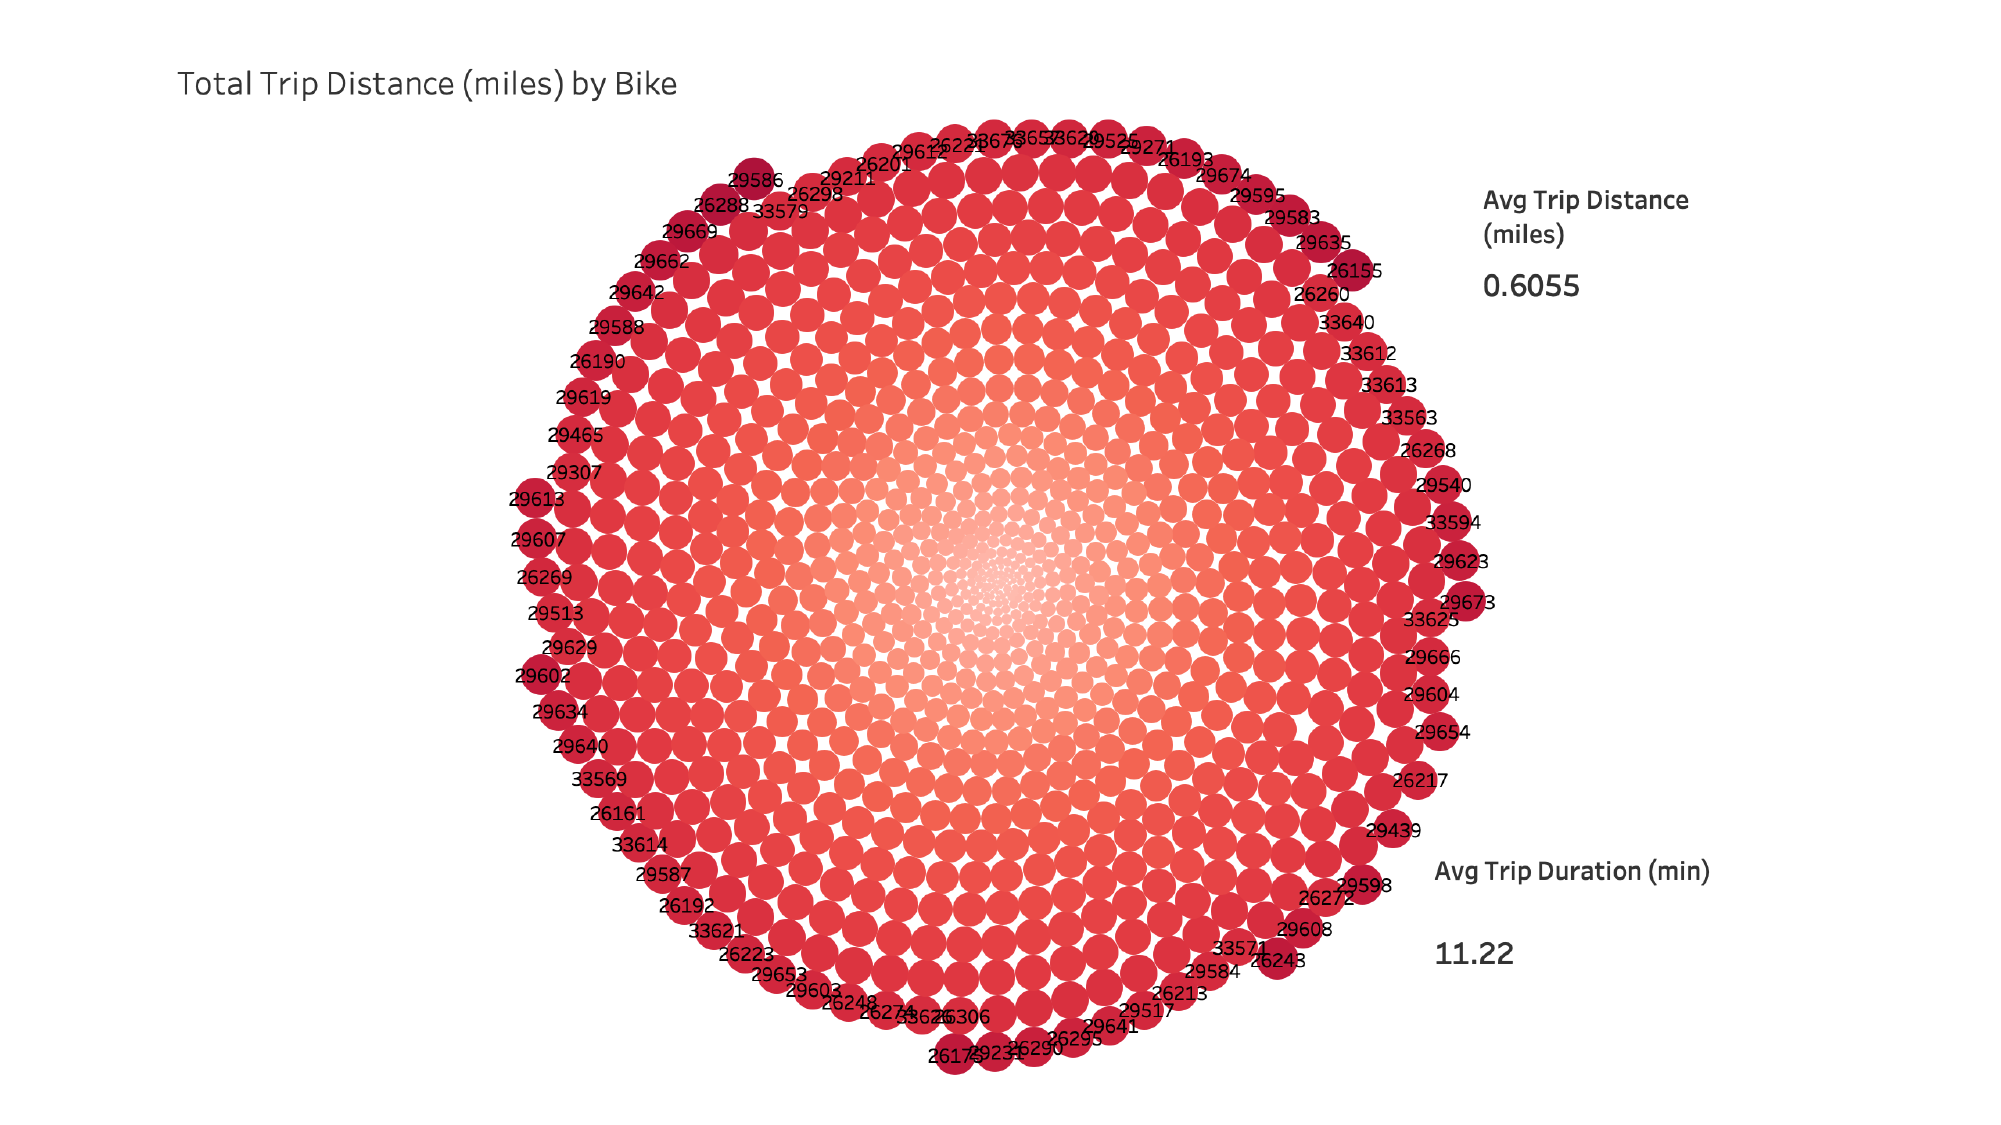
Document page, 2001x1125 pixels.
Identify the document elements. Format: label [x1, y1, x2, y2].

picture [164, 44, 1836, 1081]
